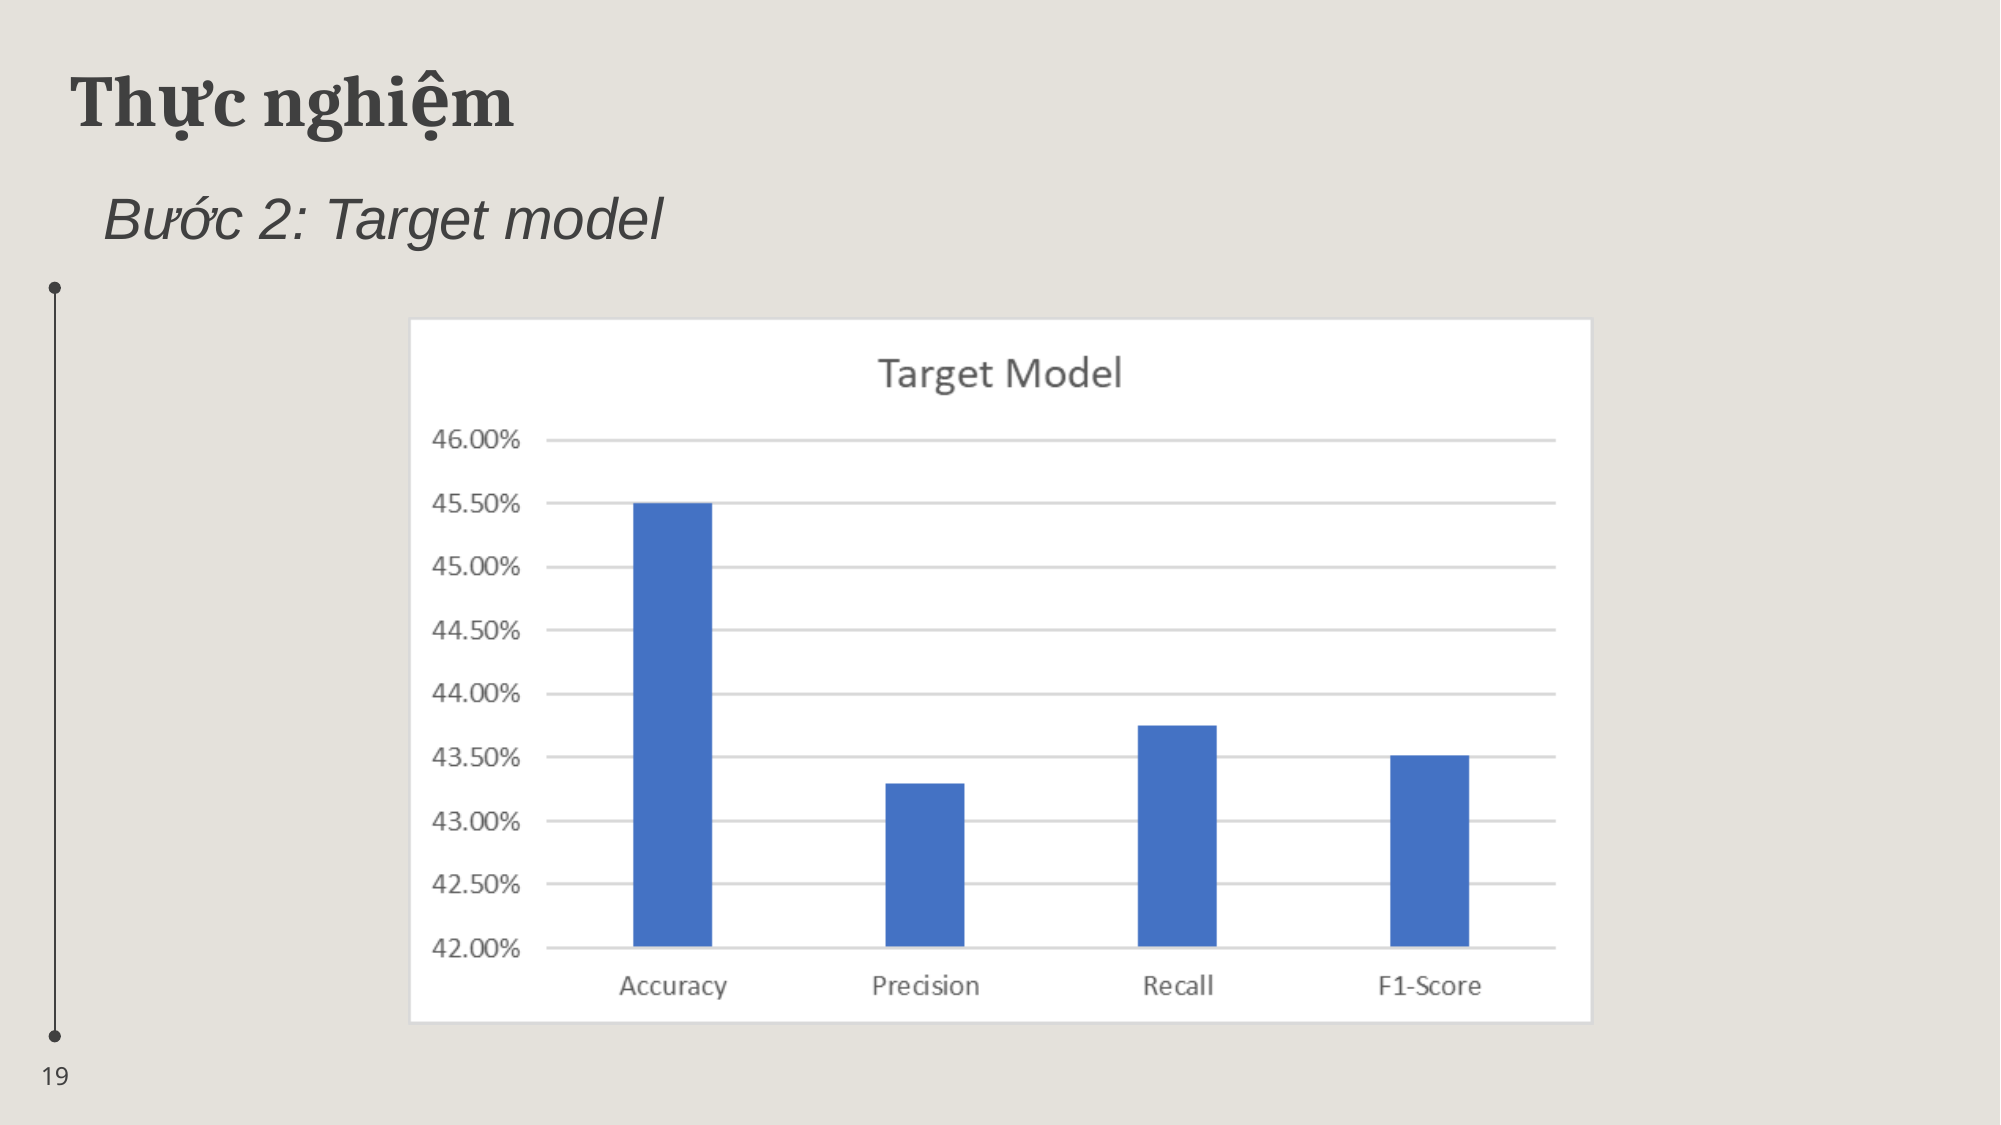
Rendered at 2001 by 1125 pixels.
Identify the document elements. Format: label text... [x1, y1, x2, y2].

slide_number 19 [22, 1054, 89, 1101]
text_box Thực nghiệm [55, 56, 873, 174]
text_box Bước 2: Target model [88, 173, 1348, 259]
picture [407, 317, 1594, 1025]
